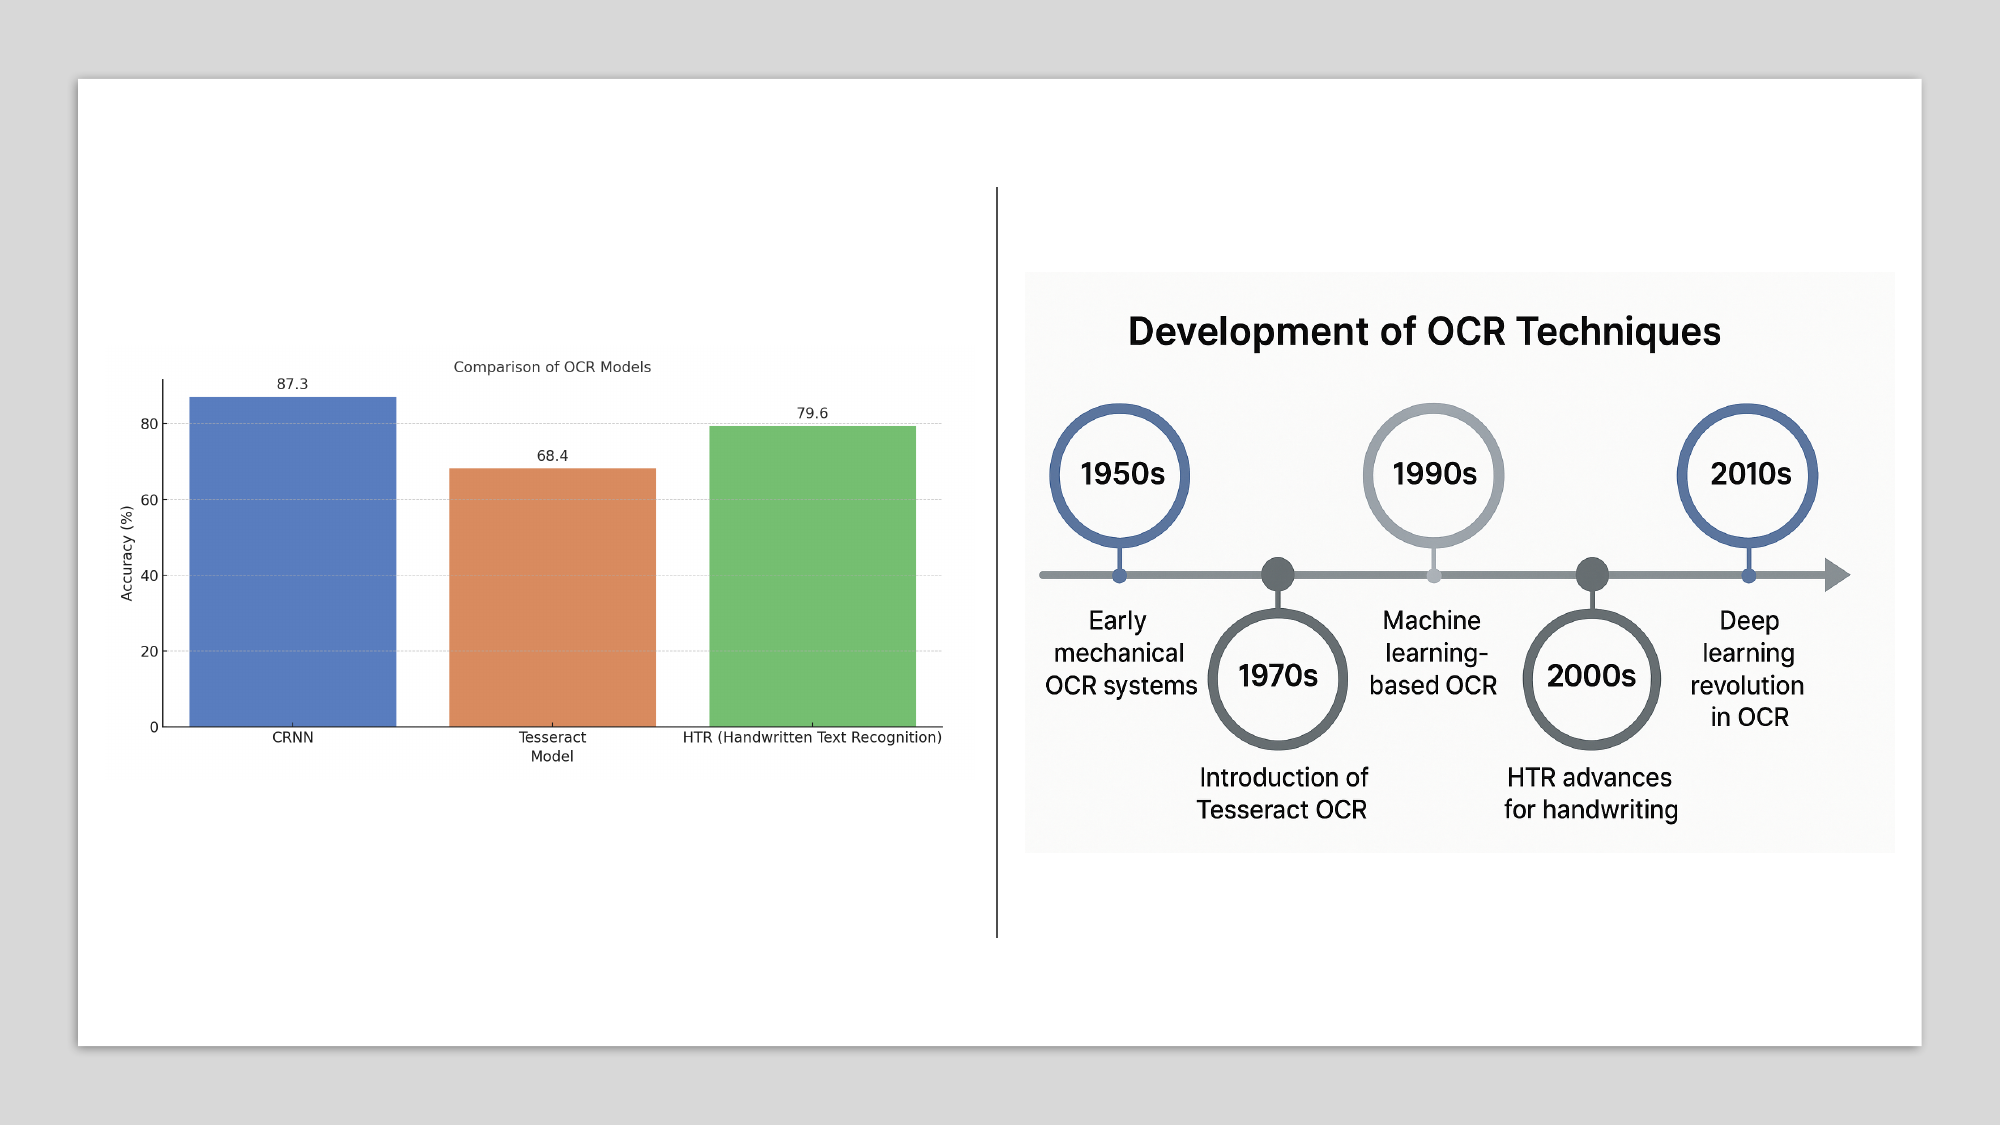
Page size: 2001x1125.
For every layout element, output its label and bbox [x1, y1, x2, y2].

text_box [0, 0, 2000, 1125]
list [104, 344, 975, 781]
text_box [77, 77, 1923, 1048]
picture [1025, 272, 1895, 853]
